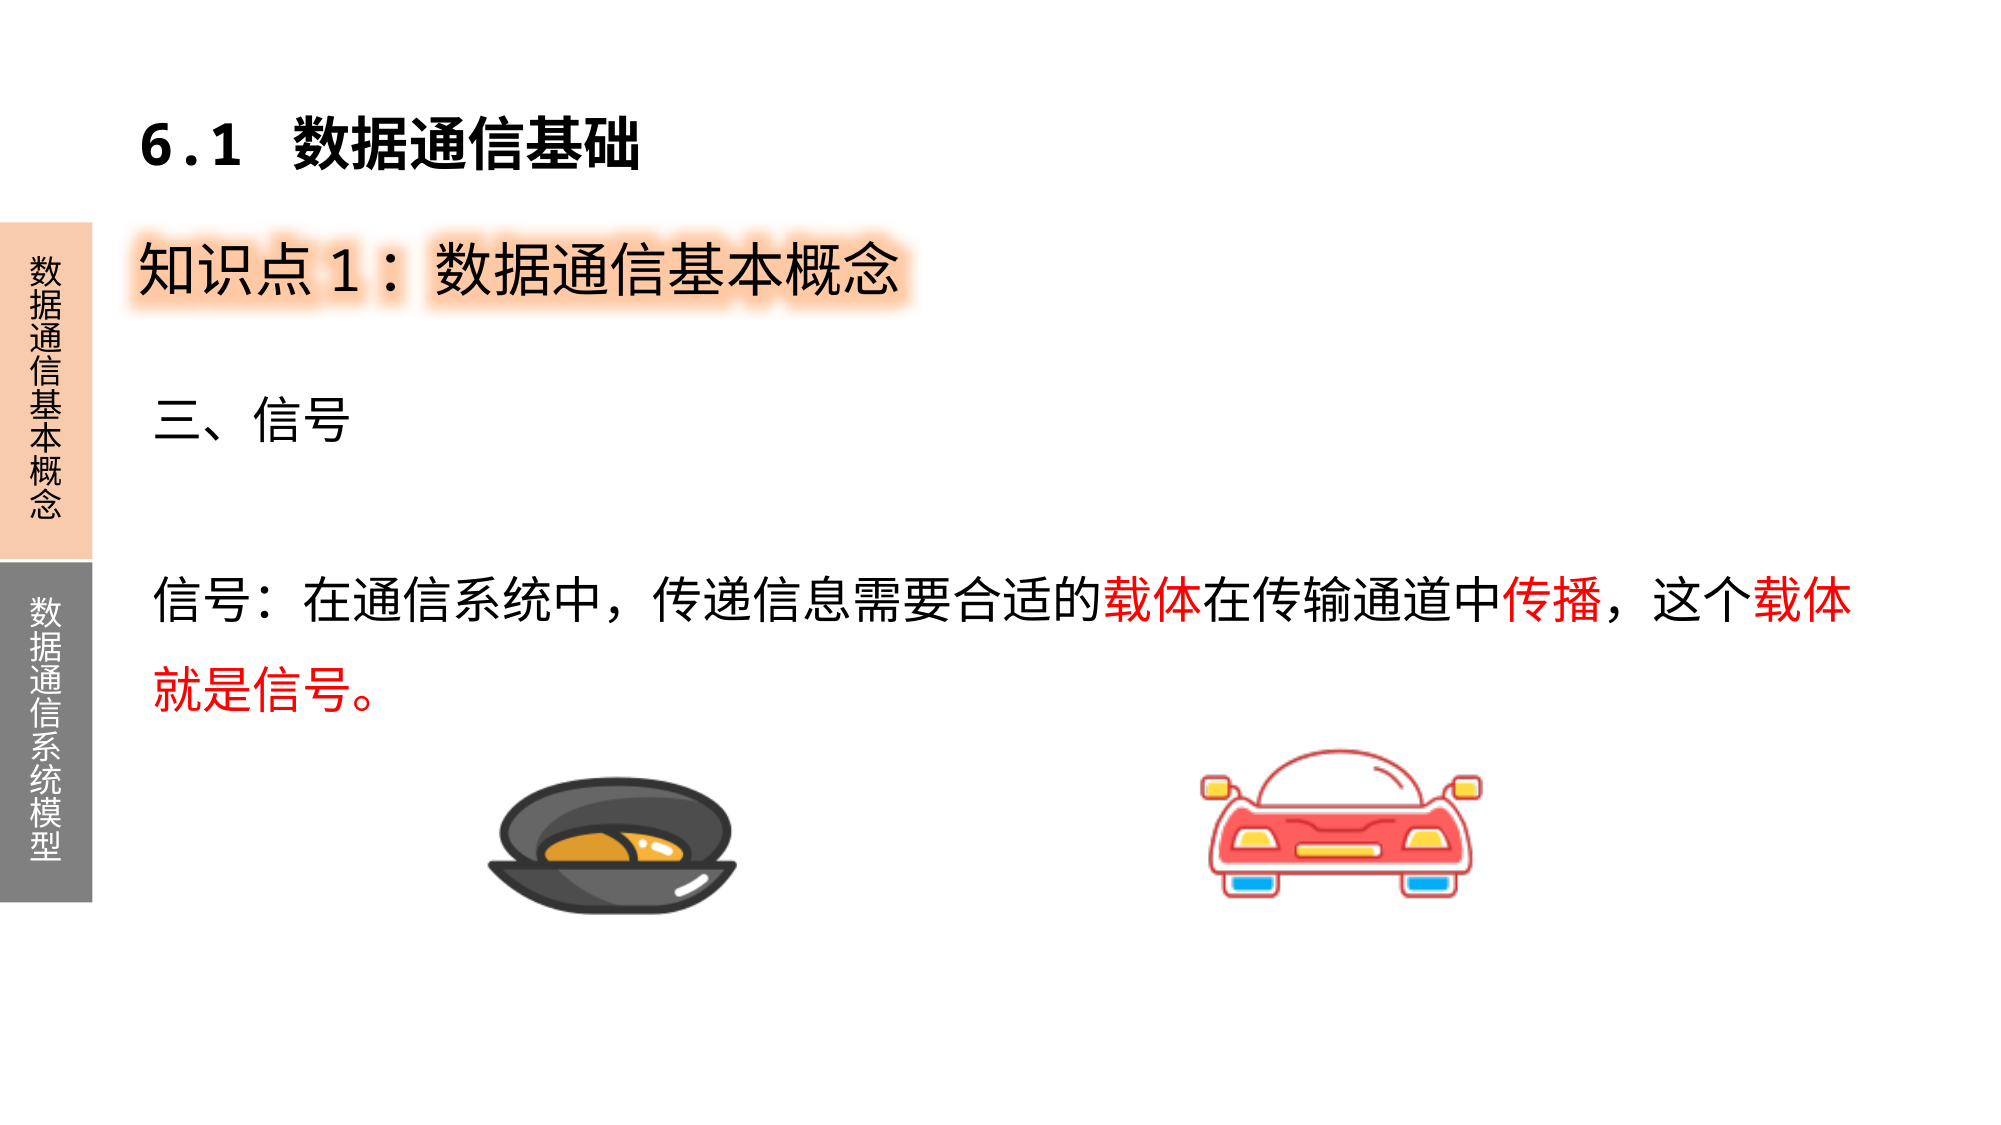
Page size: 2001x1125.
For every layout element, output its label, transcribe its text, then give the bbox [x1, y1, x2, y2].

text_box 二、双极不归零码：二进制数字符号0和1分别用负电平和正电平表示。 [118, 170, 1949, 335]
picture [1132, 617, 1550, 1034]
text_box 三、信号 信号：在通信系统中，传递信息需要合适的载体在传输通道中传播，这个载体就是信号。 [137, 350, 1895, 726]
picture [471, 705, 754, 987]
text_box 6.1 数据通信基础 [120, 97, 1568, 153]
table_cell -1 [114, 166, 1954, 339]
text_box 知识点1：数据通信基本概念 [120, 172, 1945, 329]
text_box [0, 222, 93, 903]
